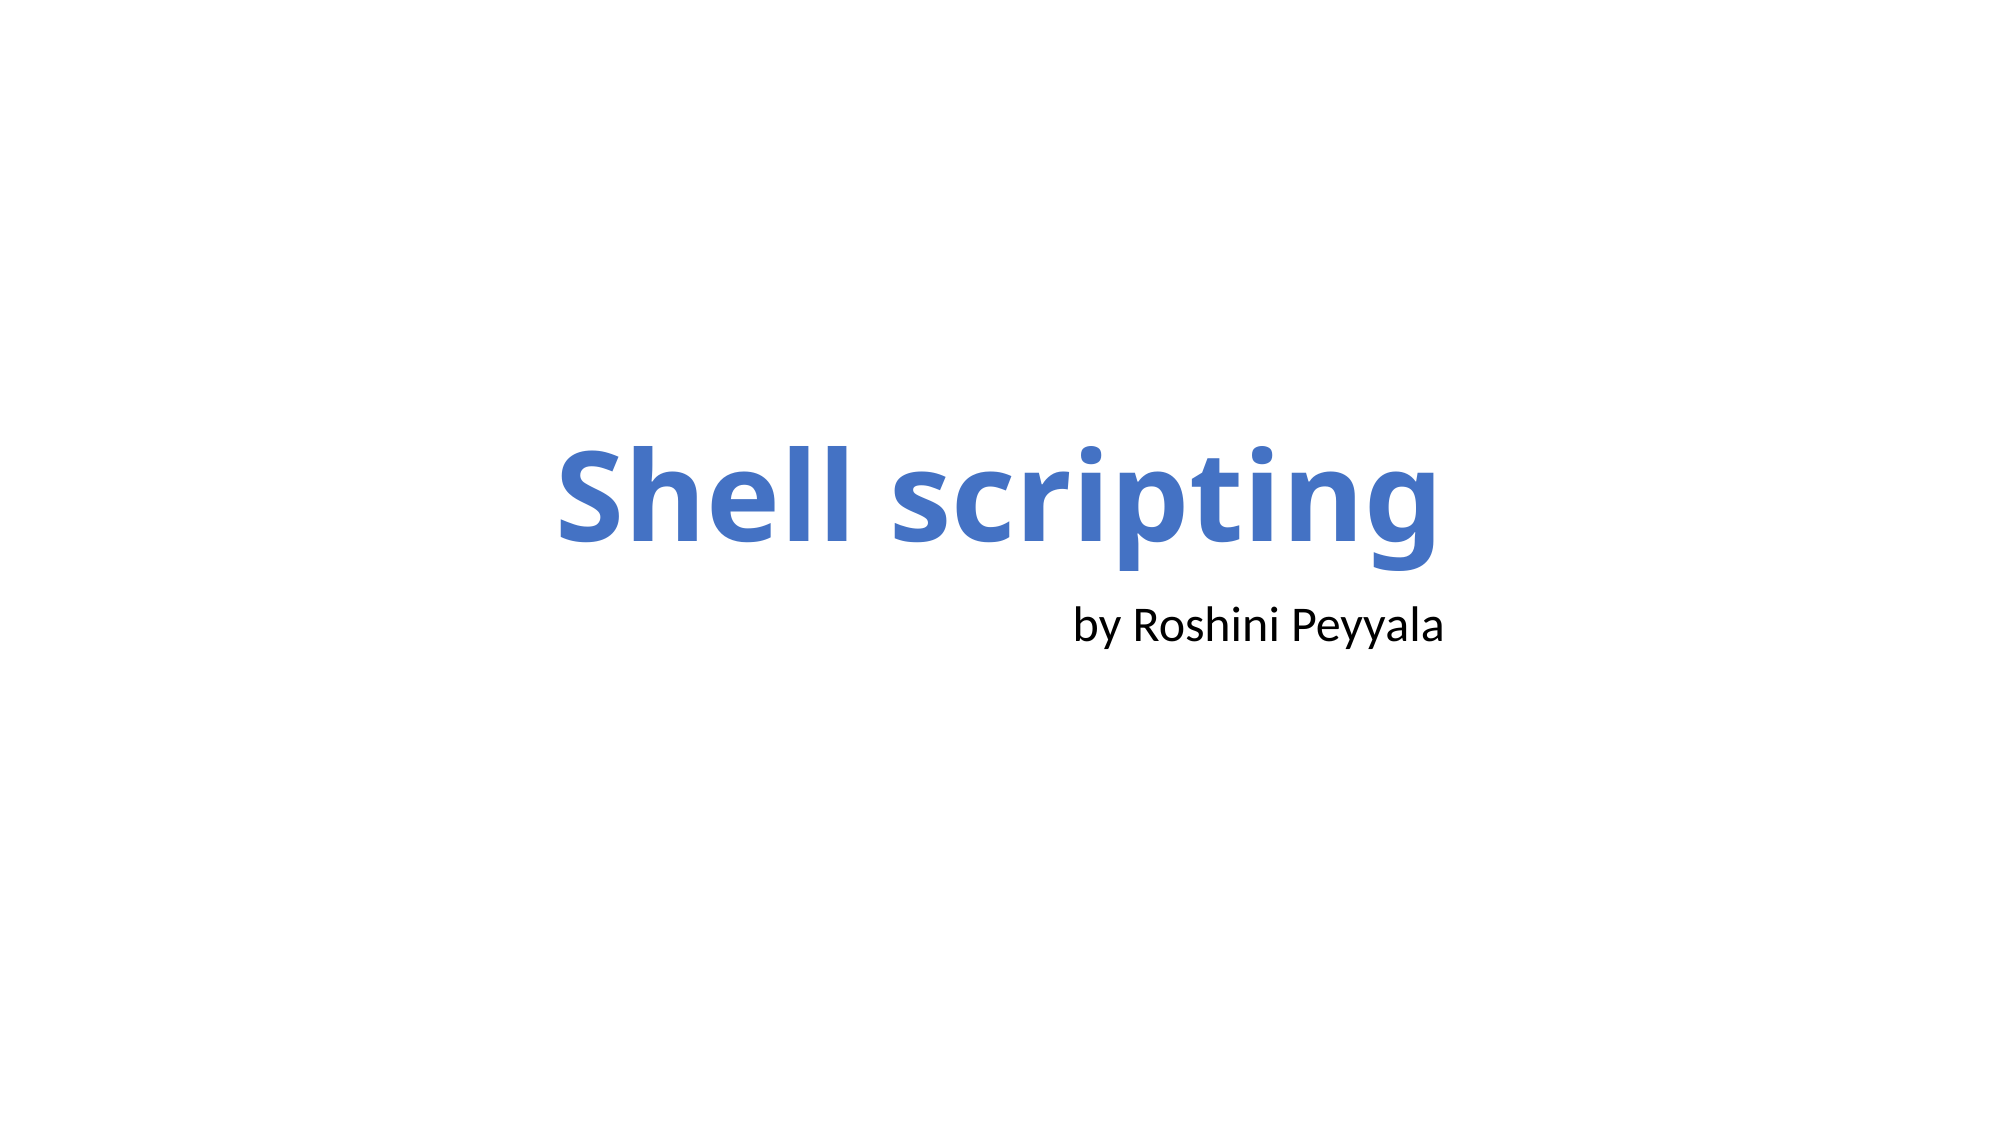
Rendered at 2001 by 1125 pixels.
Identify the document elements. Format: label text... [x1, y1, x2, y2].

subtitle by Roshini Peyyala [249, 590, 1750, 863]
title Shell scripting [249, 184, 1750, 576]
